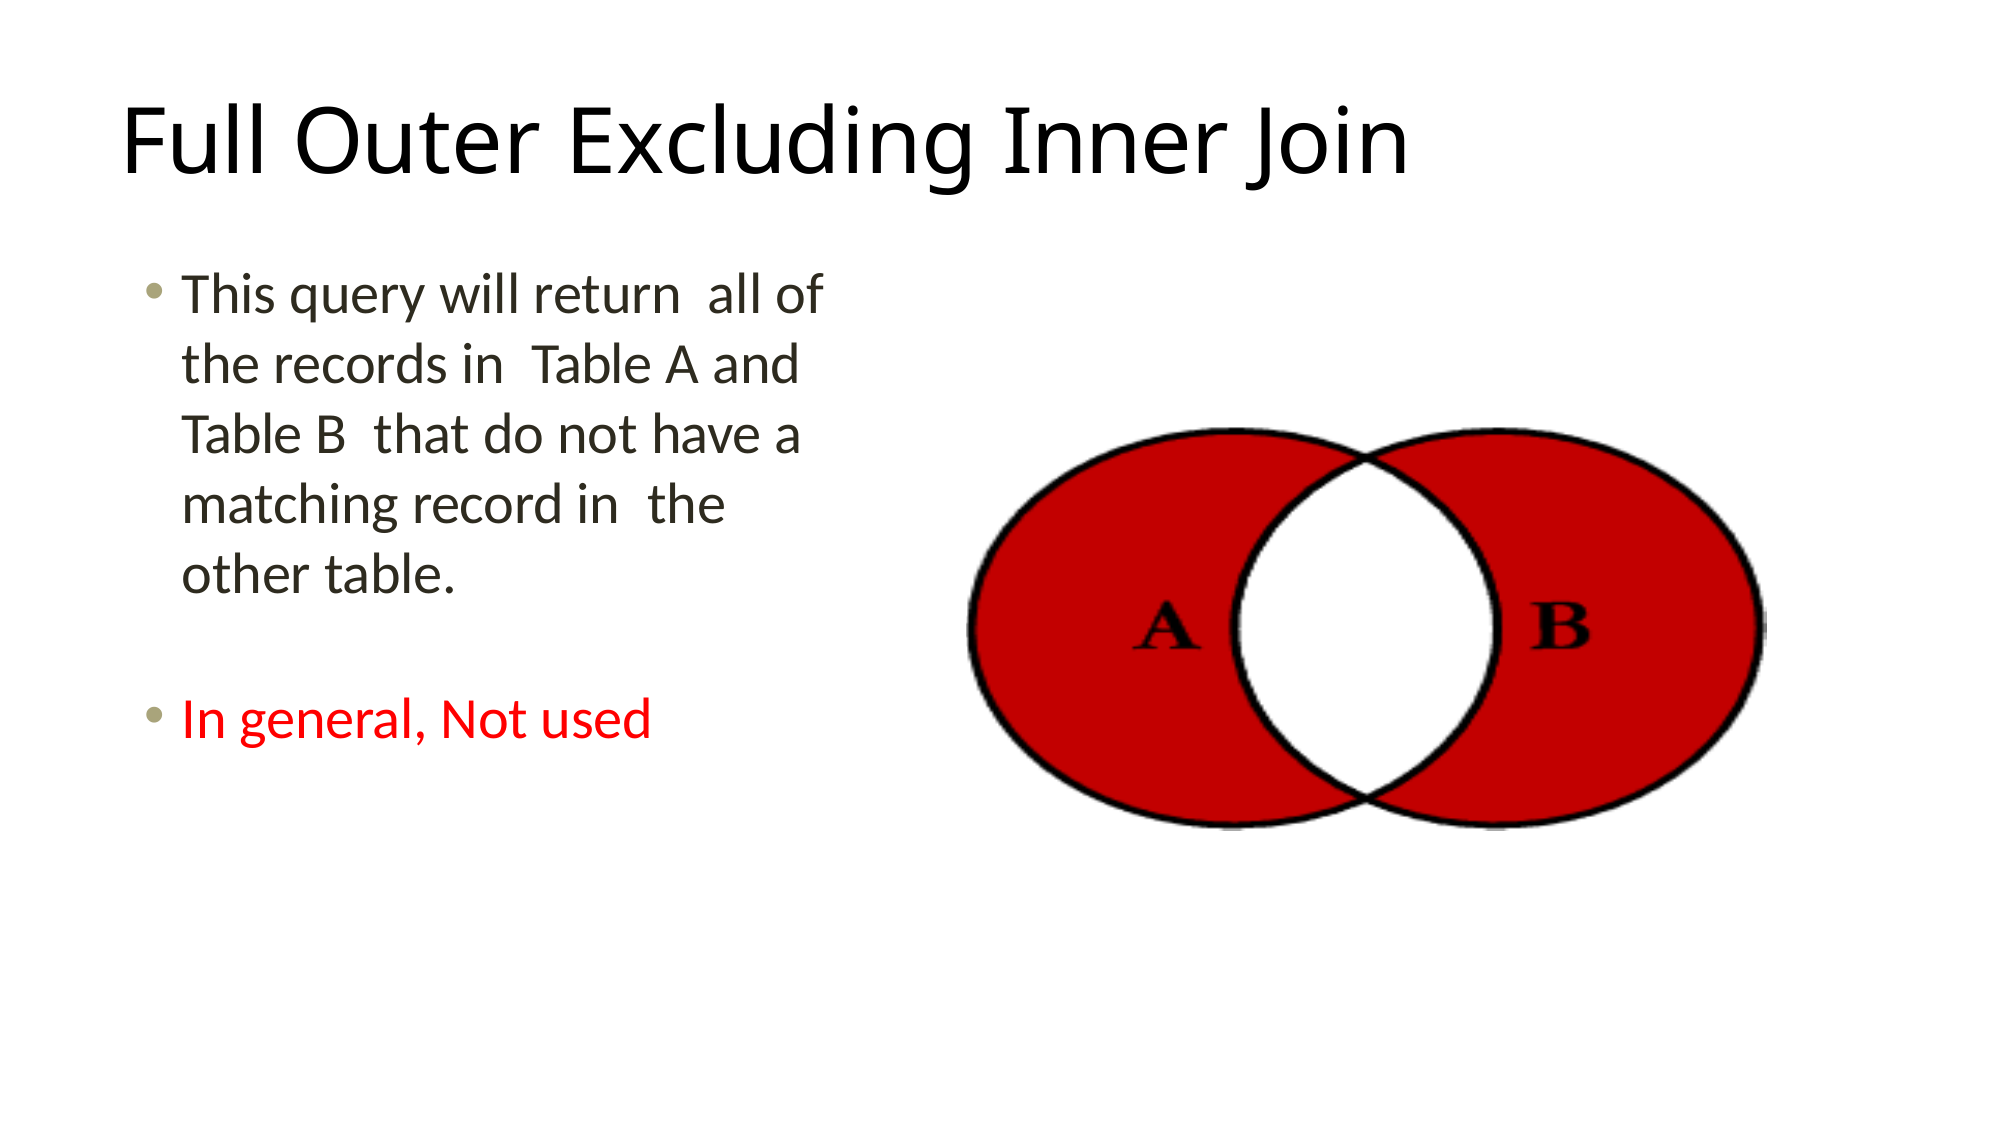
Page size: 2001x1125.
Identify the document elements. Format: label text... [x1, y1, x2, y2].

title Full Outer Excluding Inner Join [117, 41, 1717, 232]
text_box This query will return all of the records in Table A and Table B that do not have a matching record in the other table. In general, Not used [142, 253, 869, 750]
picture [966, 426, 1767, 831]
